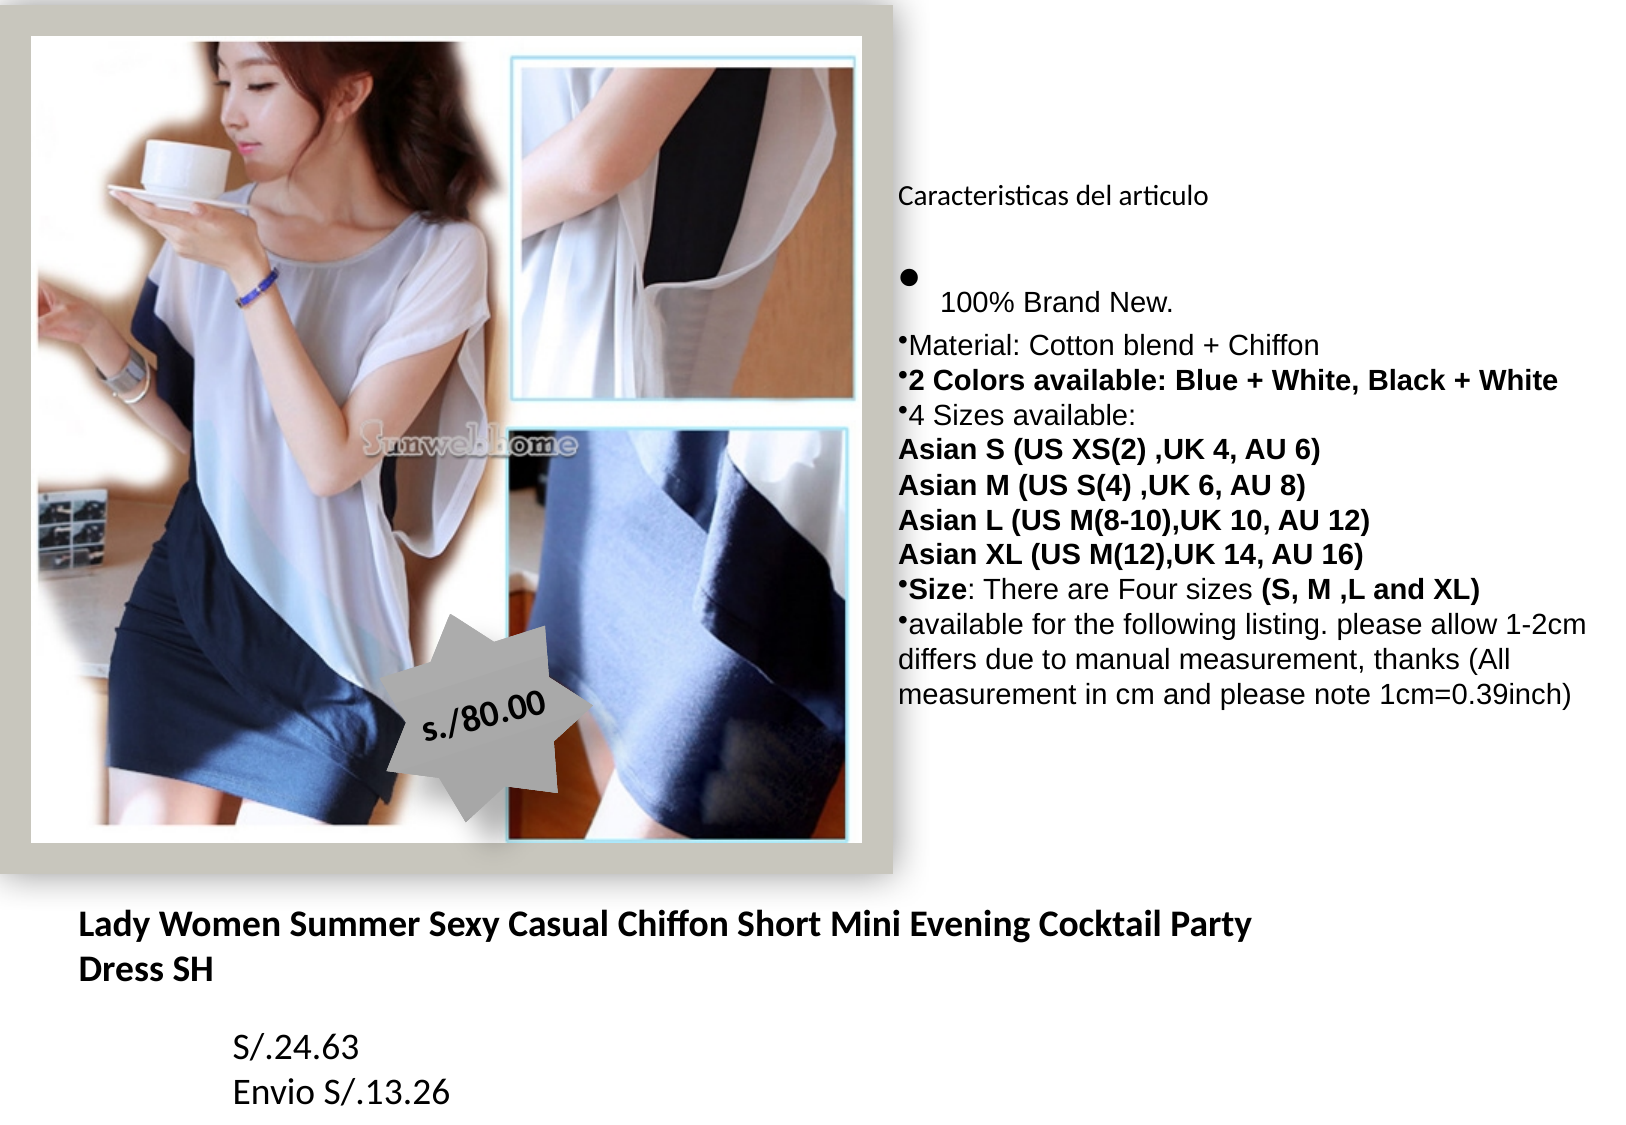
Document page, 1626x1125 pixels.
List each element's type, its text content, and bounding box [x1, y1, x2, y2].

picture [31, 36, 863, 843]
text_box S/.24.63 Envio S/.13.26 [218, 1014, 466, 1120]
text_box Lady Women Summer Sexy Casual Chiffon Short Mini Evening Cocktail Party Dress SH [63, 891, 1315, 997]
text_box Caracteristicas del articulo 100% Brand New. Material: Cotton blend + Chiffon 2 Colors available: Blue + White, Black + White 4 Sizes available: Asian S (US XS(2) ,UK 4, AU 6) Asian M (US S(4) ,UK 6, AU 8) Asian L (US M(8-10),UK 10, AU 12) Asian XL (US M(12),UK 14, AU 16) Size: There are Four sizes (S, M ,L and XL) available for the following listing. please allow 1-2cm differs due to manual measurement, thanks (All measurement in cm and please note 1cm=0.39inch) [921, 168, 1625, 823]
